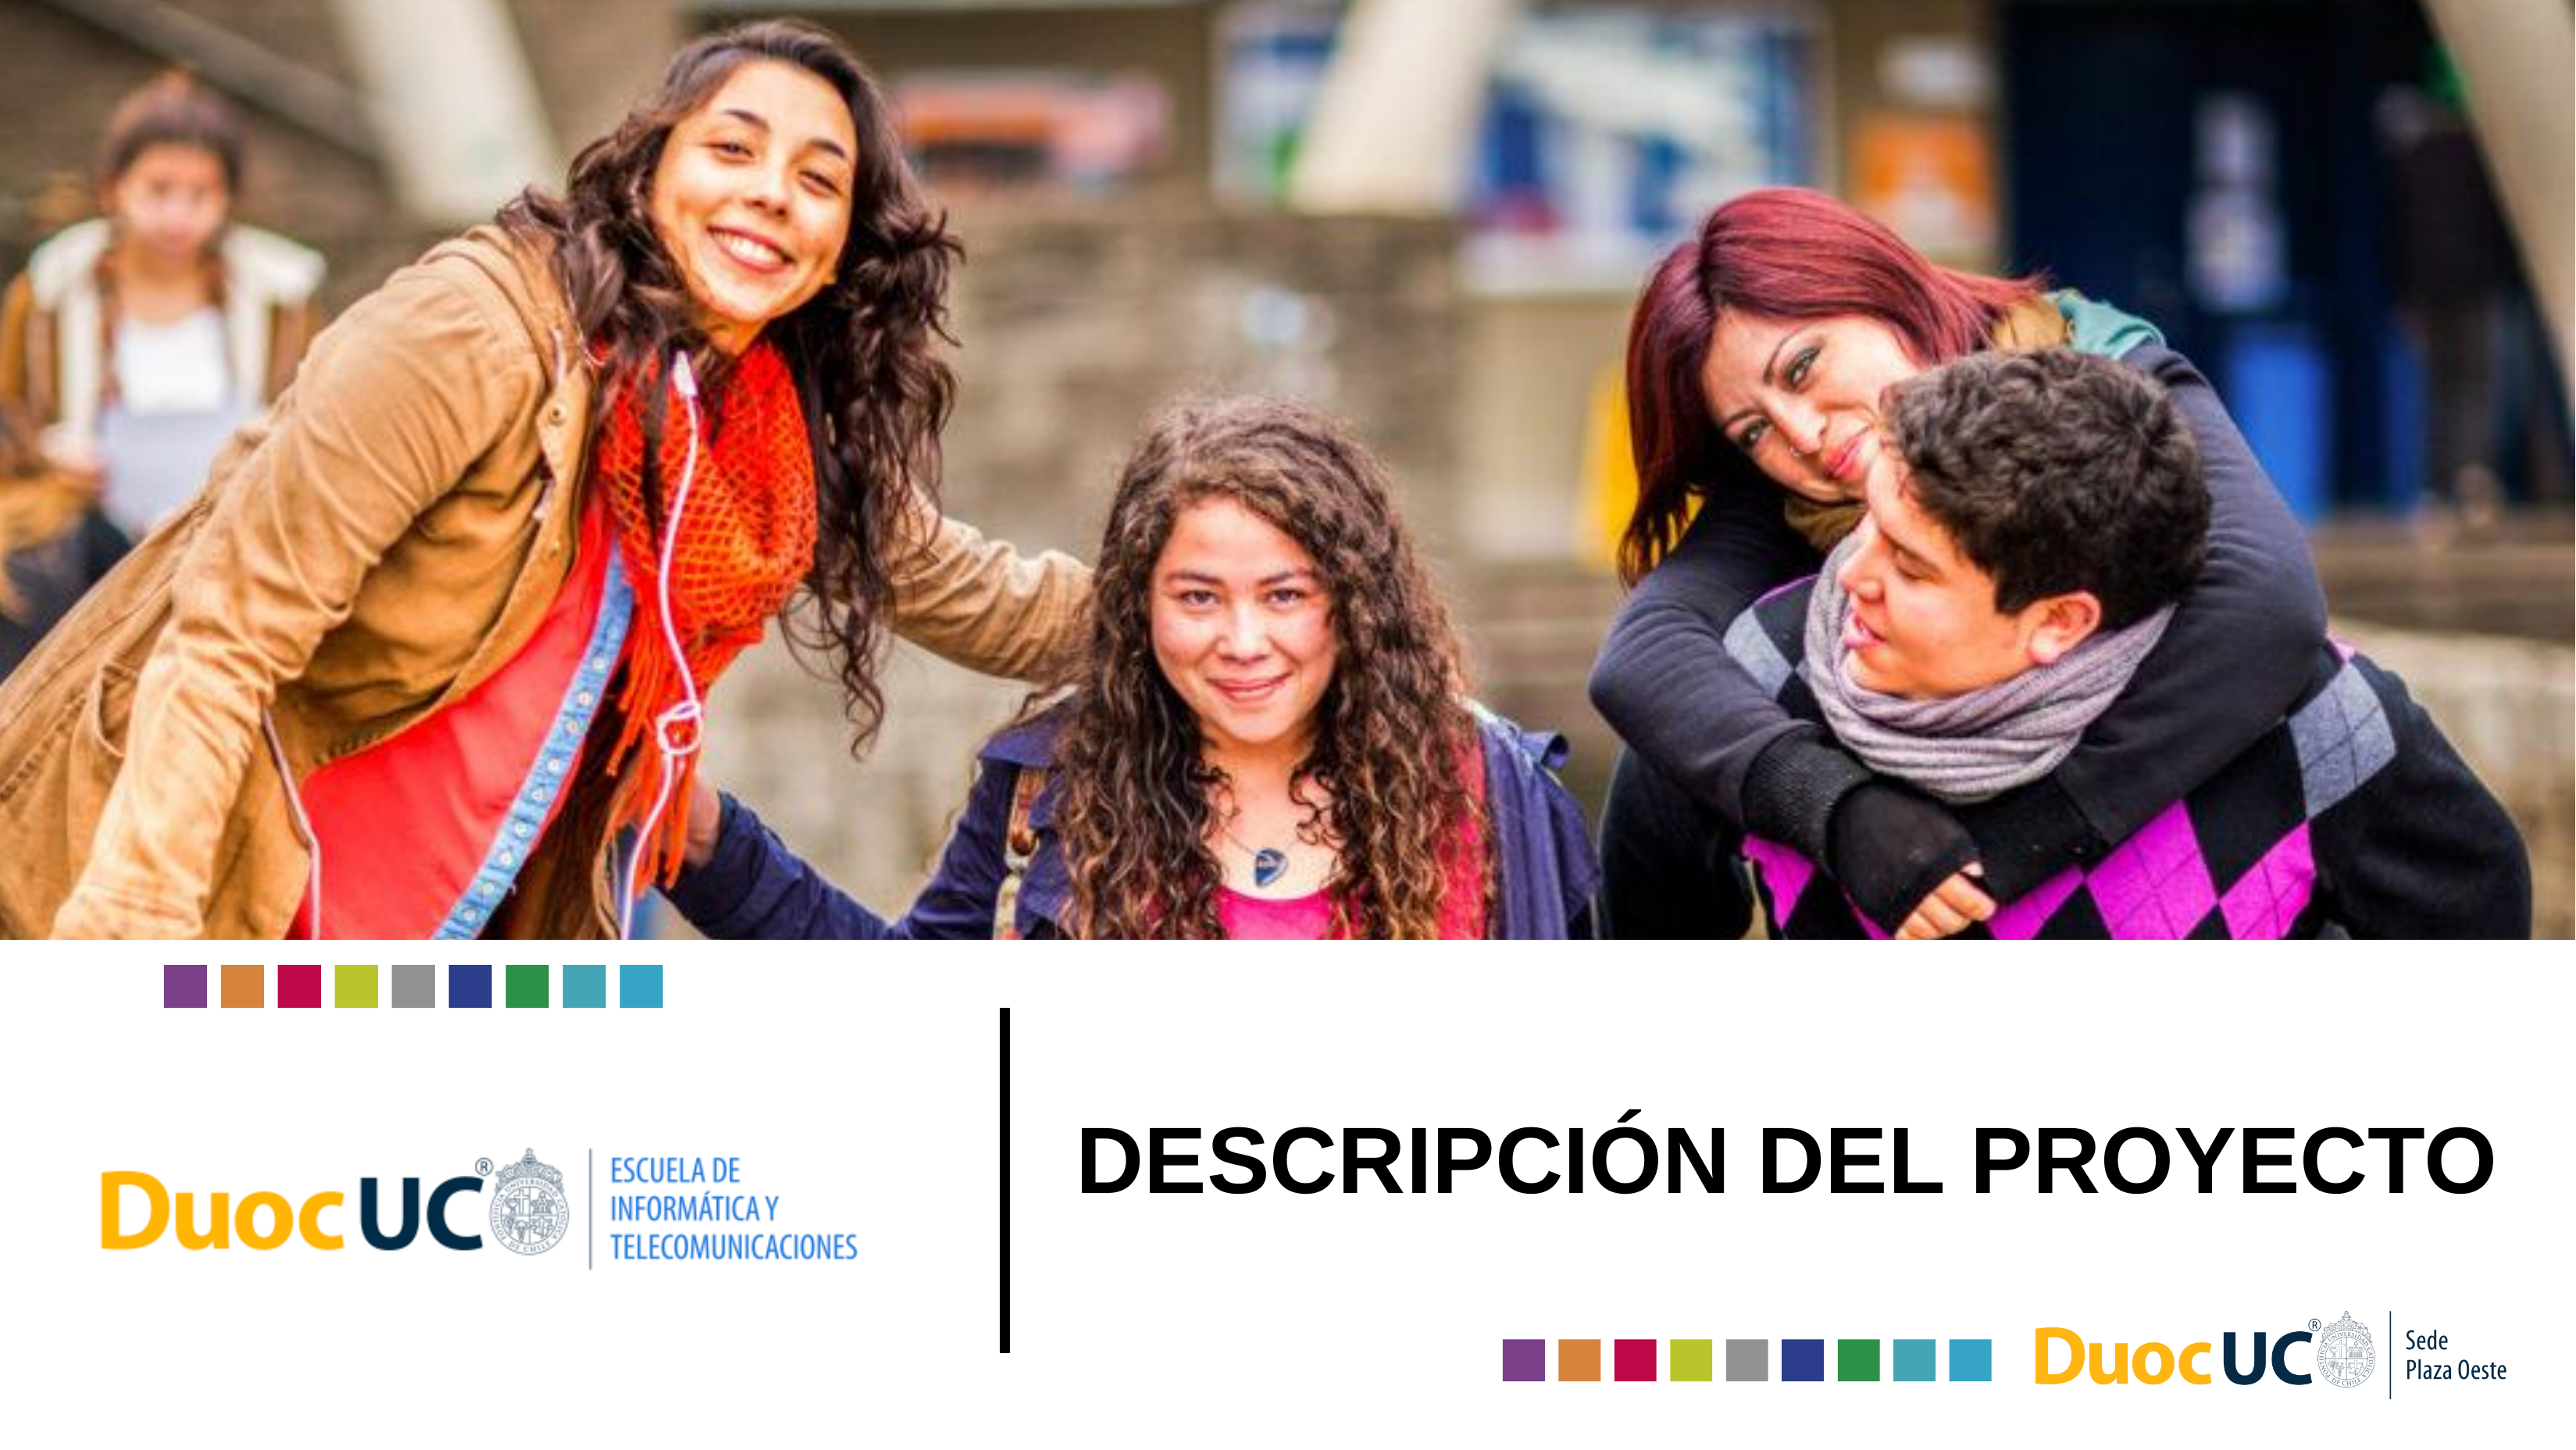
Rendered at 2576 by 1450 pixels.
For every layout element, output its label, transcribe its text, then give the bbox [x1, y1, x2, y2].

title DESCRIPCIÓN DEL PROYECTO [1076, 1099, 2503, 1341]
picture [0, 0, 2575, 940]
picture [2031, 1310, 2512, 1400]
picture [66, 1076, 883, 1340]
